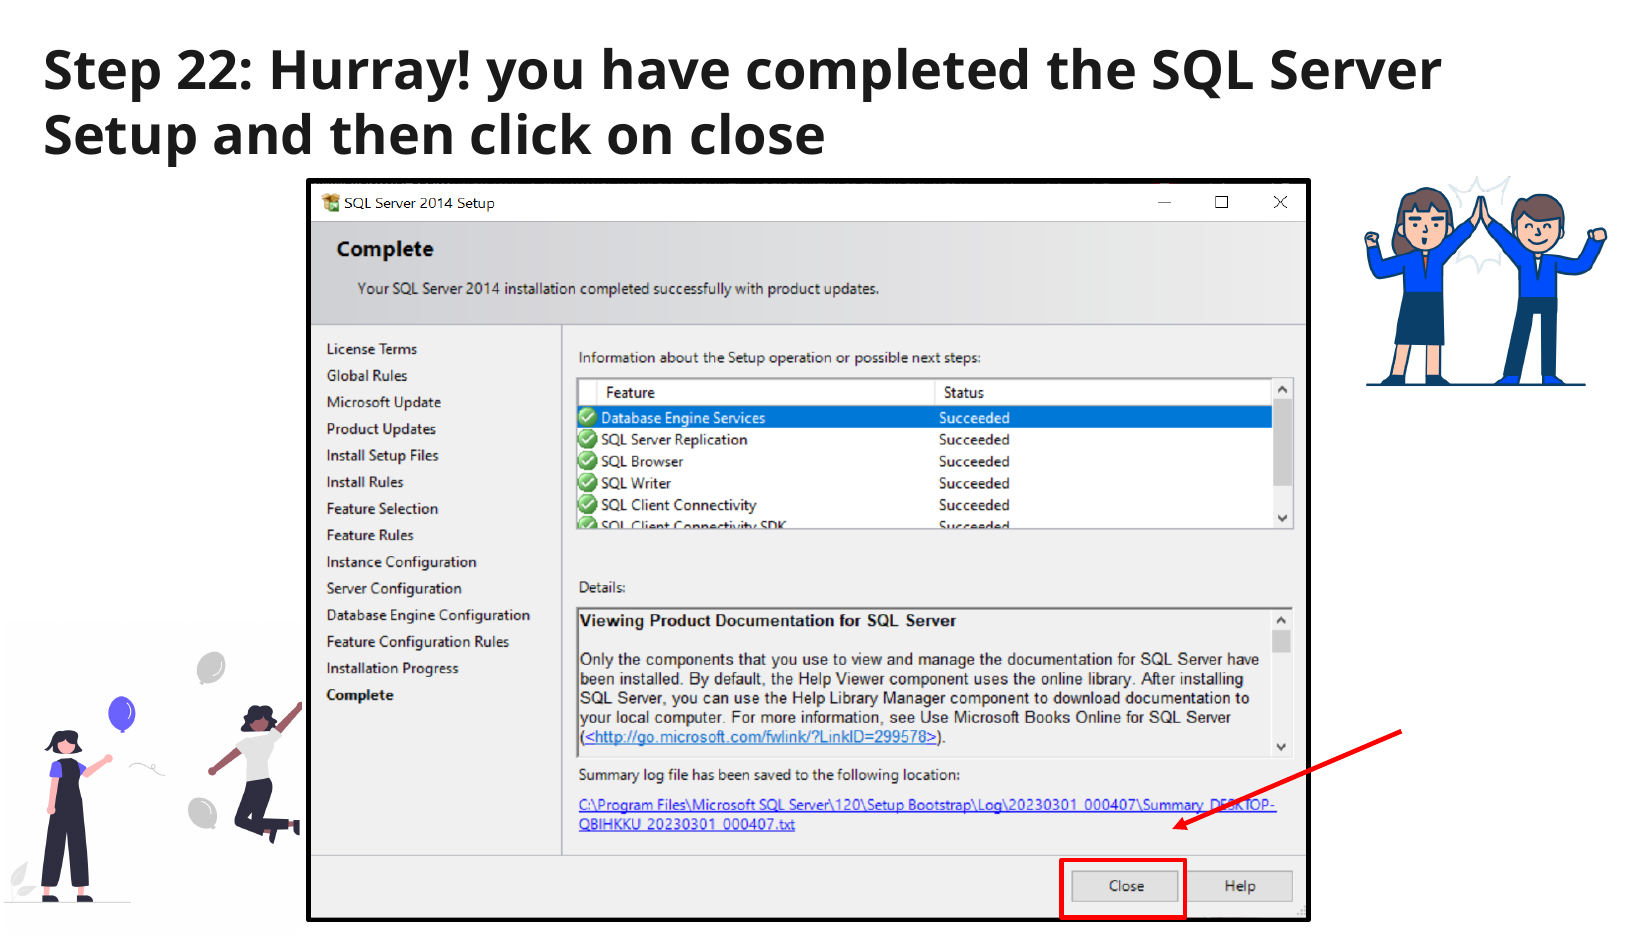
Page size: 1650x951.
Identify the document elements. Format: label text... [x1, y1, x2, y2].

picture [310, 51, 1650, 918]
picture [3, 621, 303, 935]
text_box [1171, 730, 1402, 830]
text_box Step 22: Hurray! you have completed the SQL Server Setup and then click on close [28, 20, 1622, 245]
